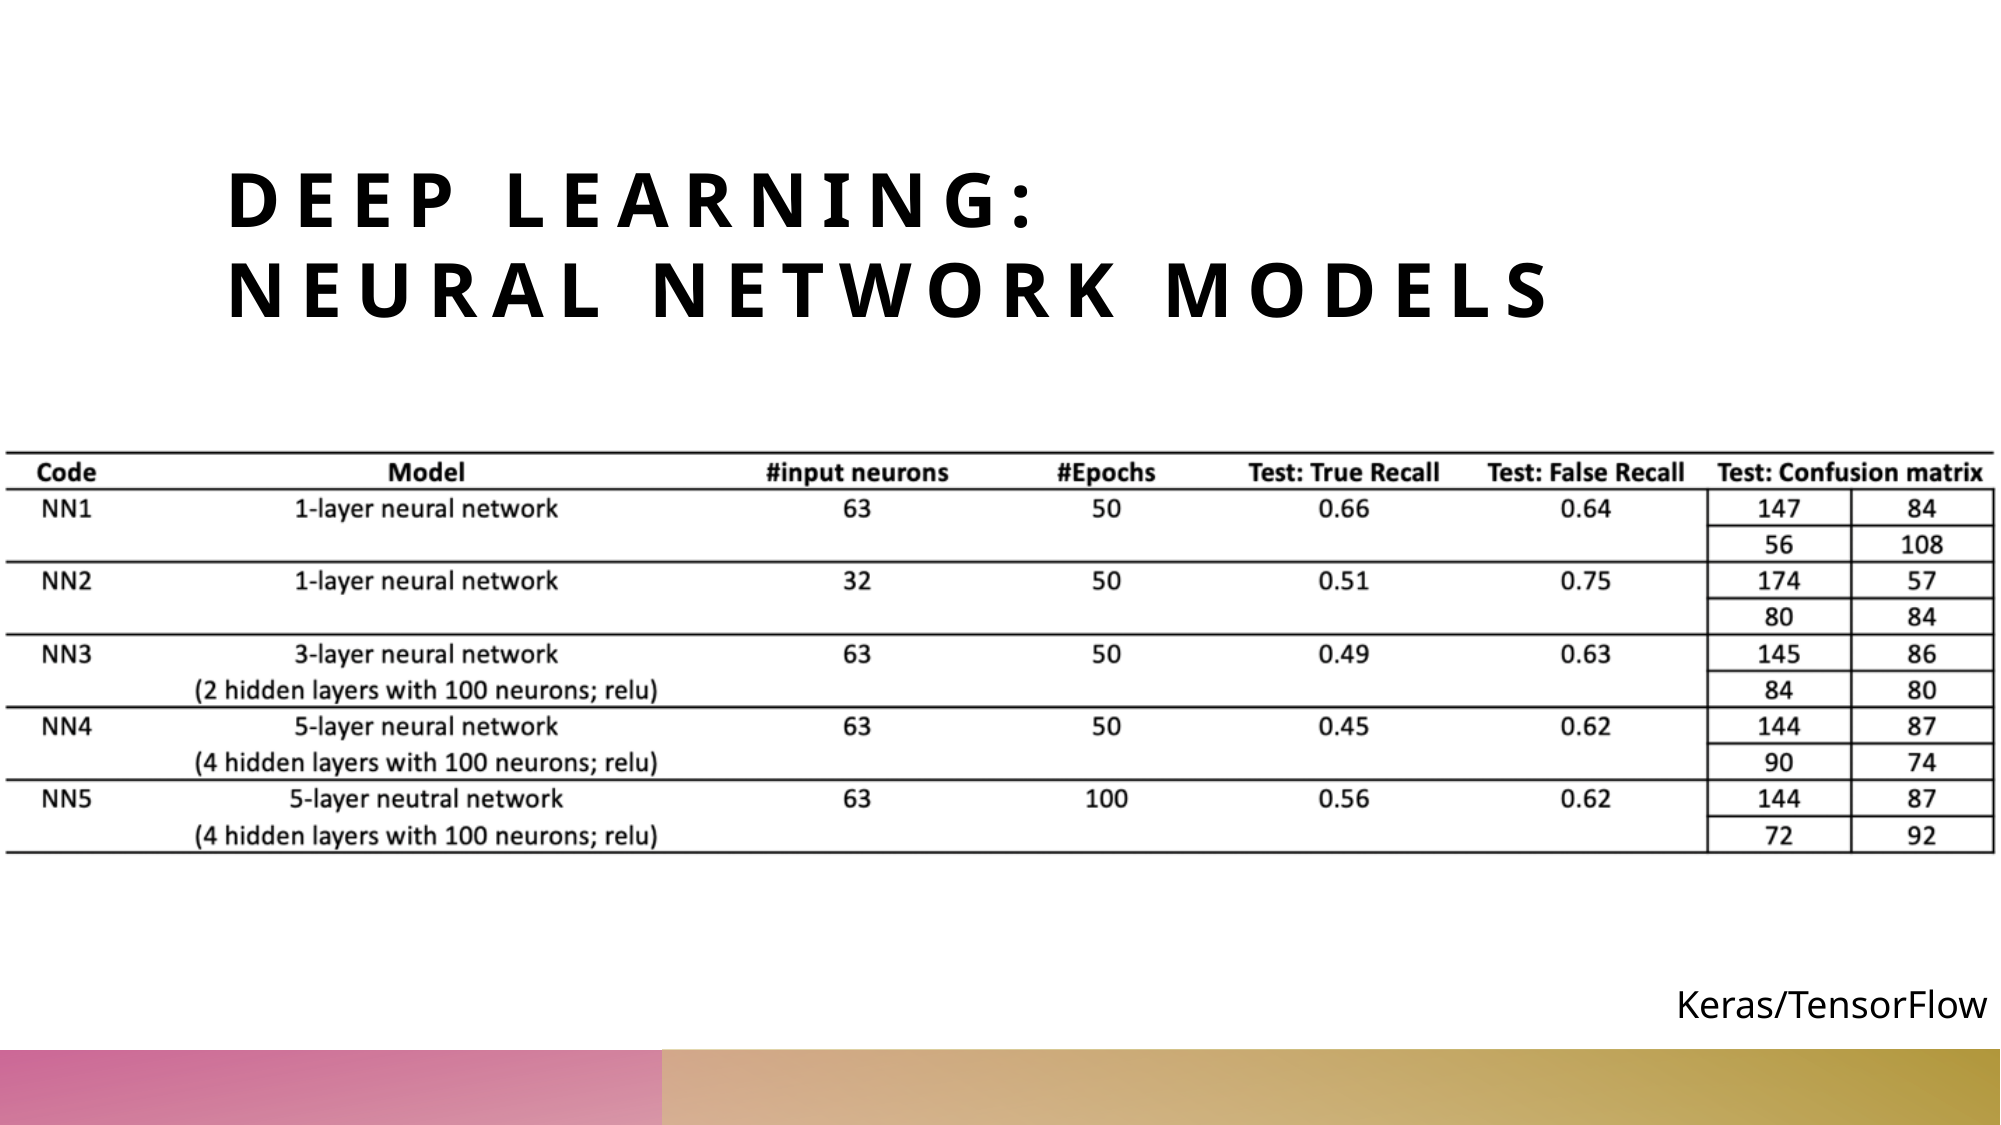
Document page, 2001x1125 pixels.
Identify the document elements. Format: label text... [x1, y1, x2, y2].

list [0, 445, 2000, 861]
title Deep learning: Neural network models [225, 130, 1905, 333]
text_box Keras/TensorFlow [1661, 973, 2000, 1034]
